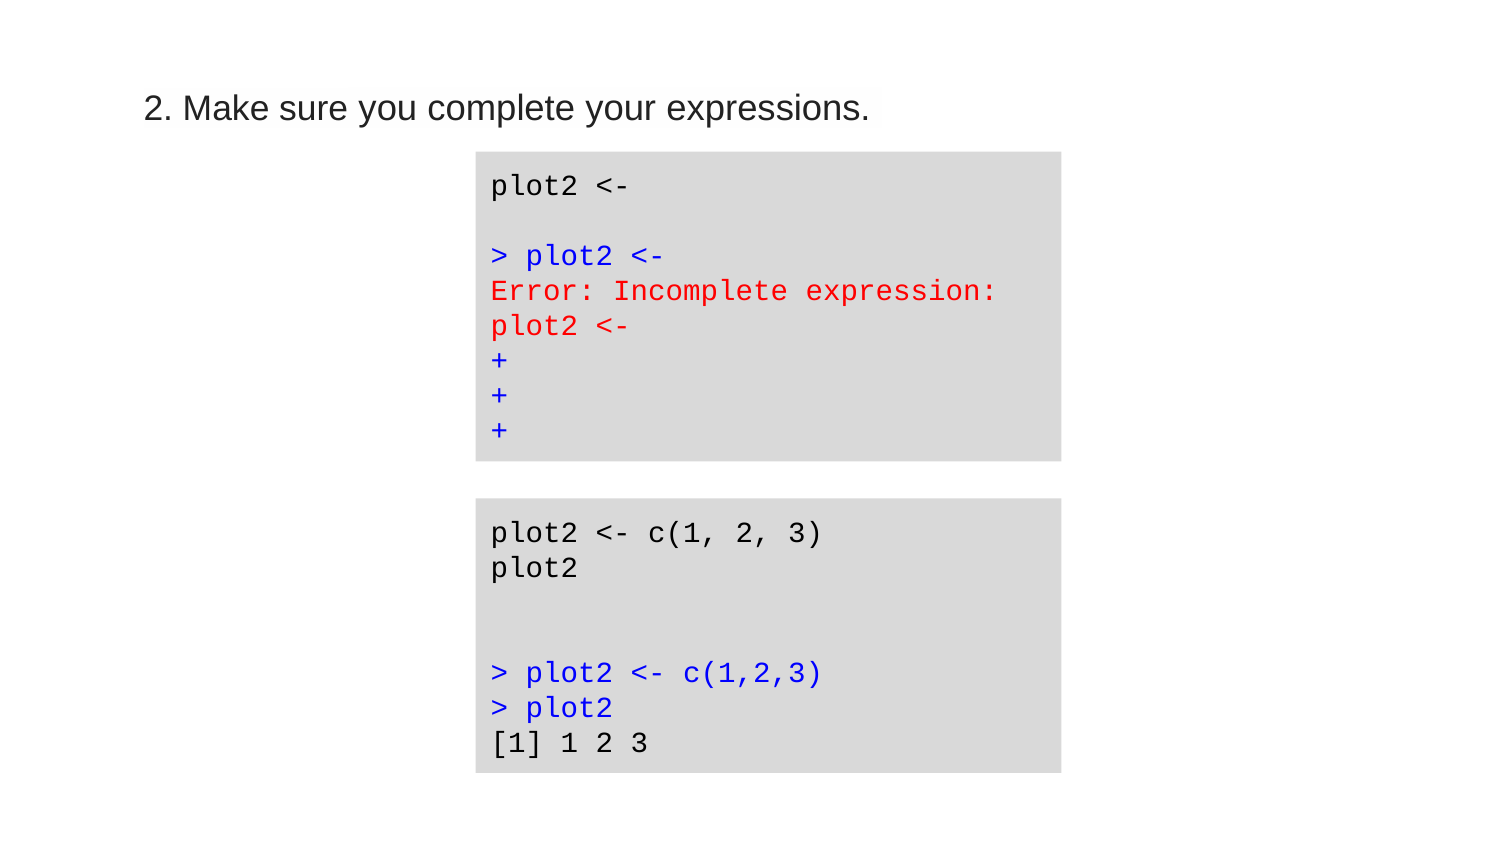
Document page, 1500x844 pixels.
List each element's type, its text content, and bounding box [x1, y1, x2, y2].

text_box plot2 <- > plot2 <- Error: Incomplete expression: plot2 <- + + + [475, 151, 1062, 462]
text_box plot2 <- c(1, 2, 3) plot2 > plot2 <- c(1,2,3) > plot2 [1] 1 2 3 [475, 498, 1062, 773]
text_box 2. Make sure you complete your expressions. [128, 62, 1409, 143]
